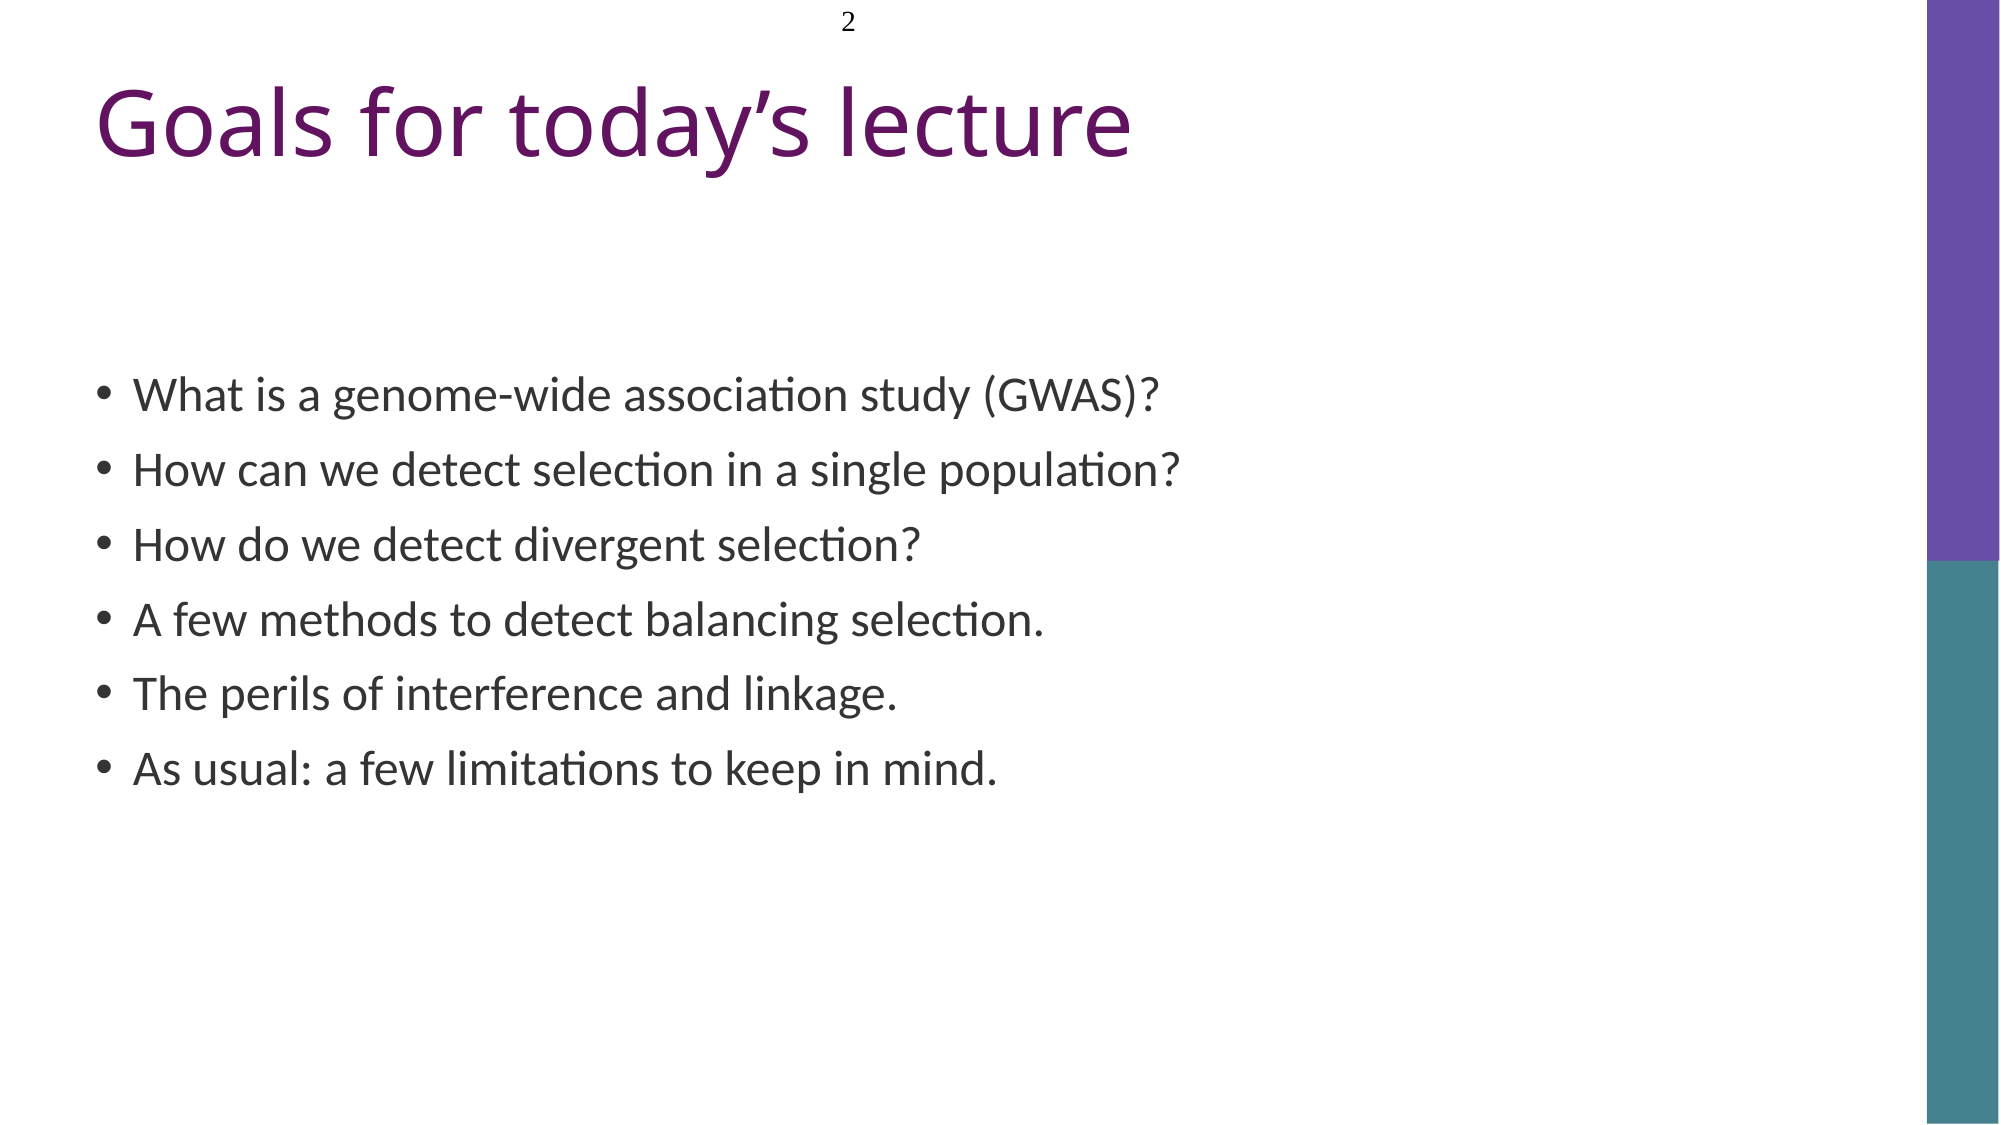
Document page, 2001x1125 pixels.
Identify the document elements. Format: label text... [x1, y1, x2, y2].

list What is a genome-wide association study (GWAS)? How can we detect selection in a single population? How do we detect divergent selection? A few methods to detect balancing selection. The perils of interference and linkage. As usual: a few limitations to keep in mind. [80, 280, 1911, 1005]
title Goals for today’s lecture [79, 91, 1907, 277]
